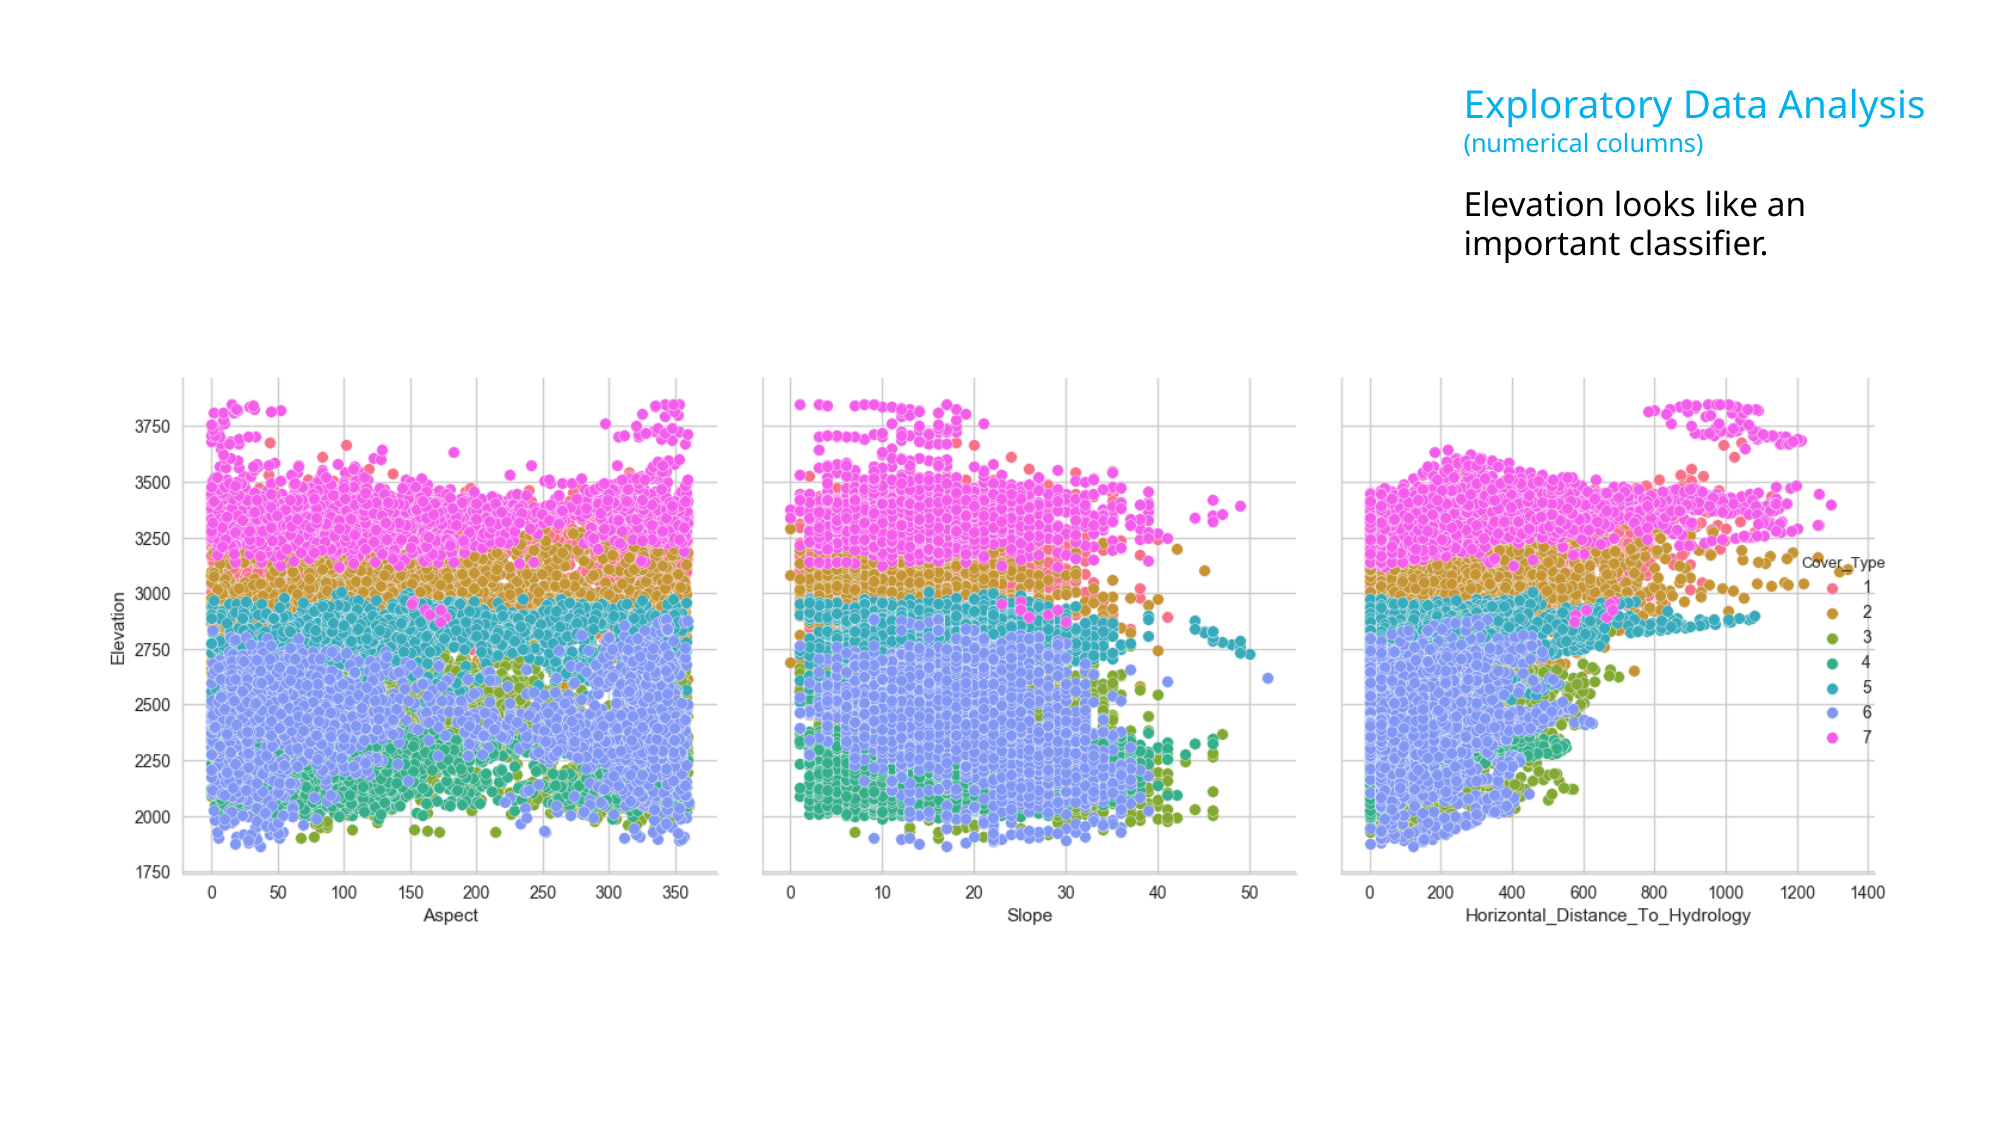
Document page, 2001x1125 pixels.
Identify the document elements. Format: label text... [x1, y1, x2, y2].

text_box Elevation looks like an important classifier. [1448, 175, 1972, 858]
text_box Exploratory Data Analysis (numerical columns) [1448, 72, 1973, 166]
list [99, 366, 1901, 938]
